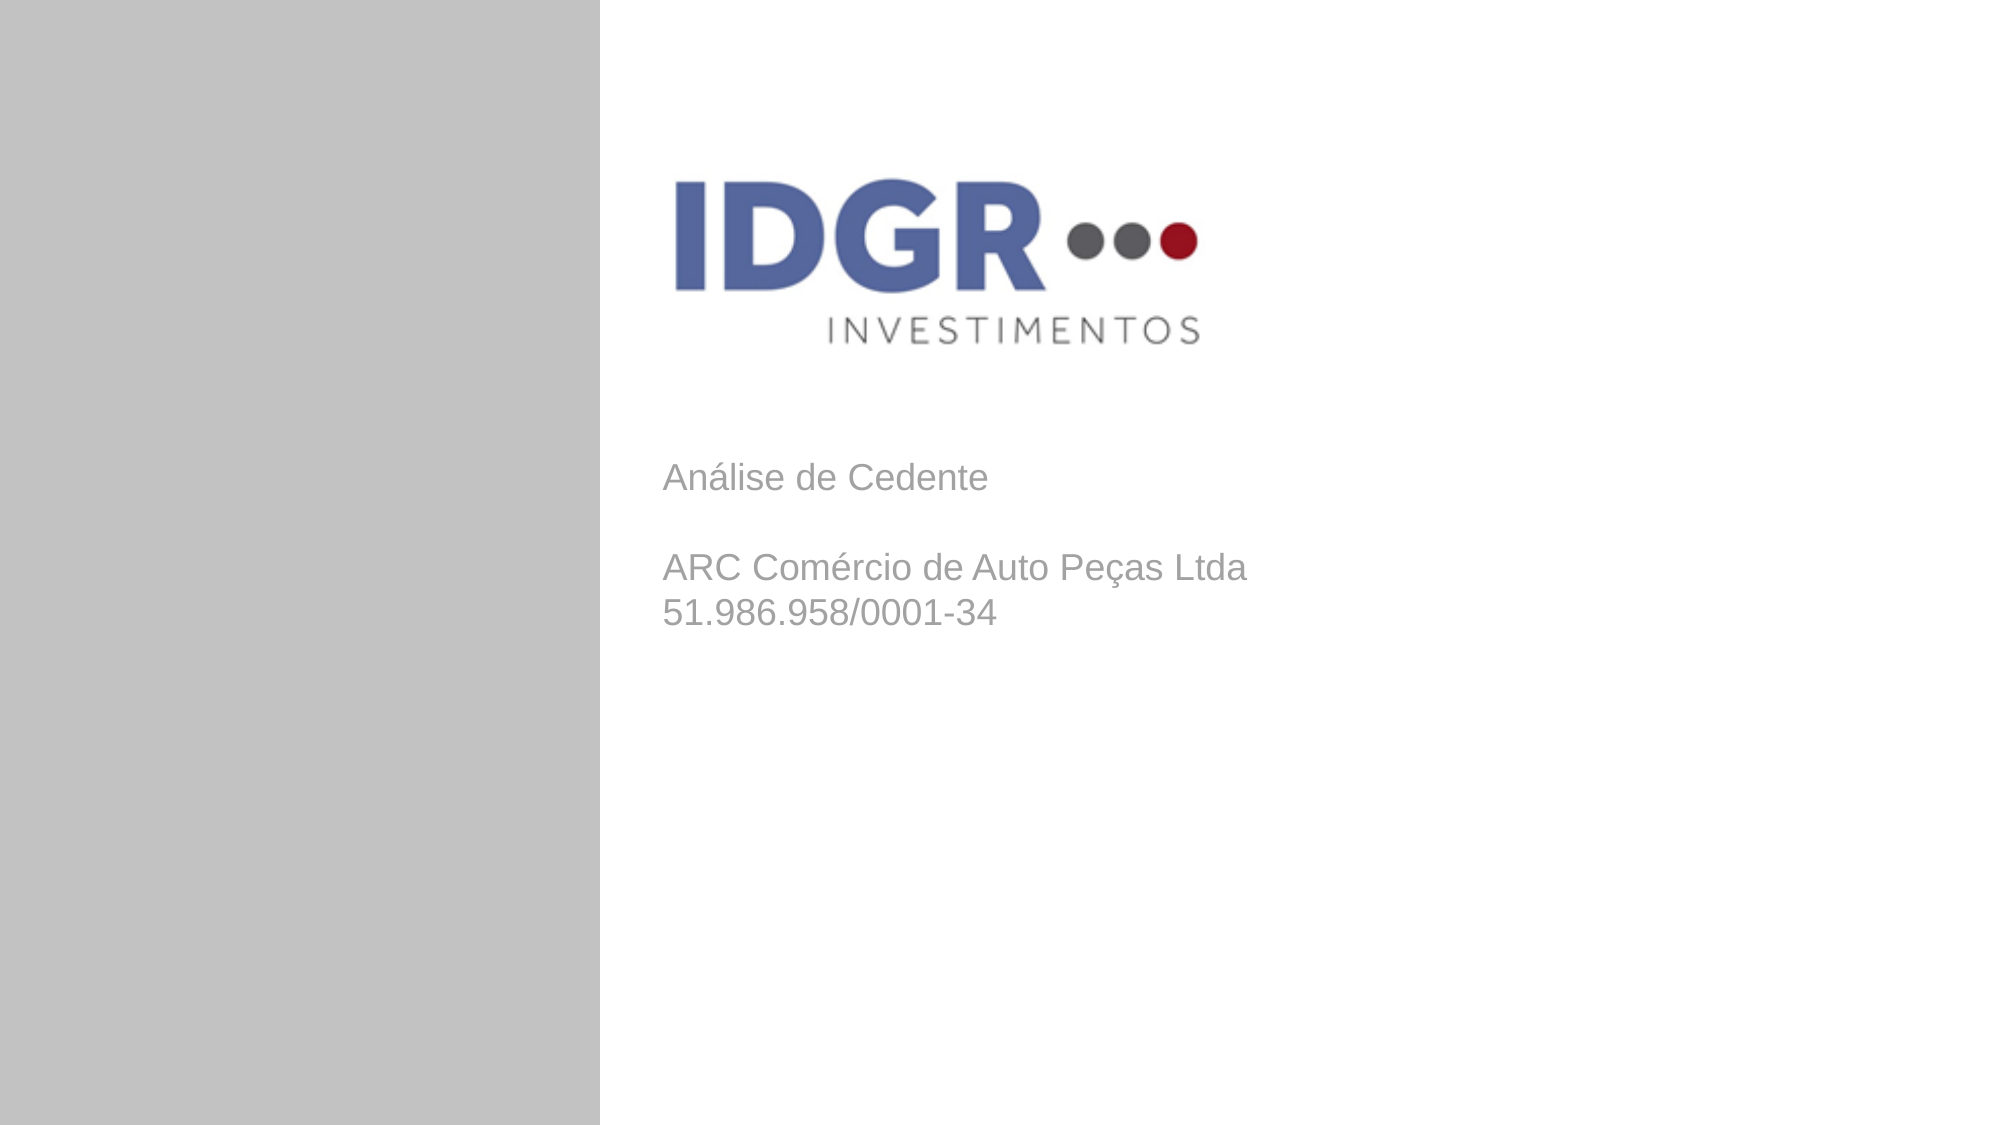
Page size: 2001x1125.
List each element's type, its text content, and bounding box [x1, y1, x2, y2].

text_box [0, 0, 601, 1125]
text_box Análise de Cedente ARC Comércio de Auto Peças Ltda 51.986.958/0001-34 [648, 445, 1913, 641]
picture [647, 155, 1222, 384]
